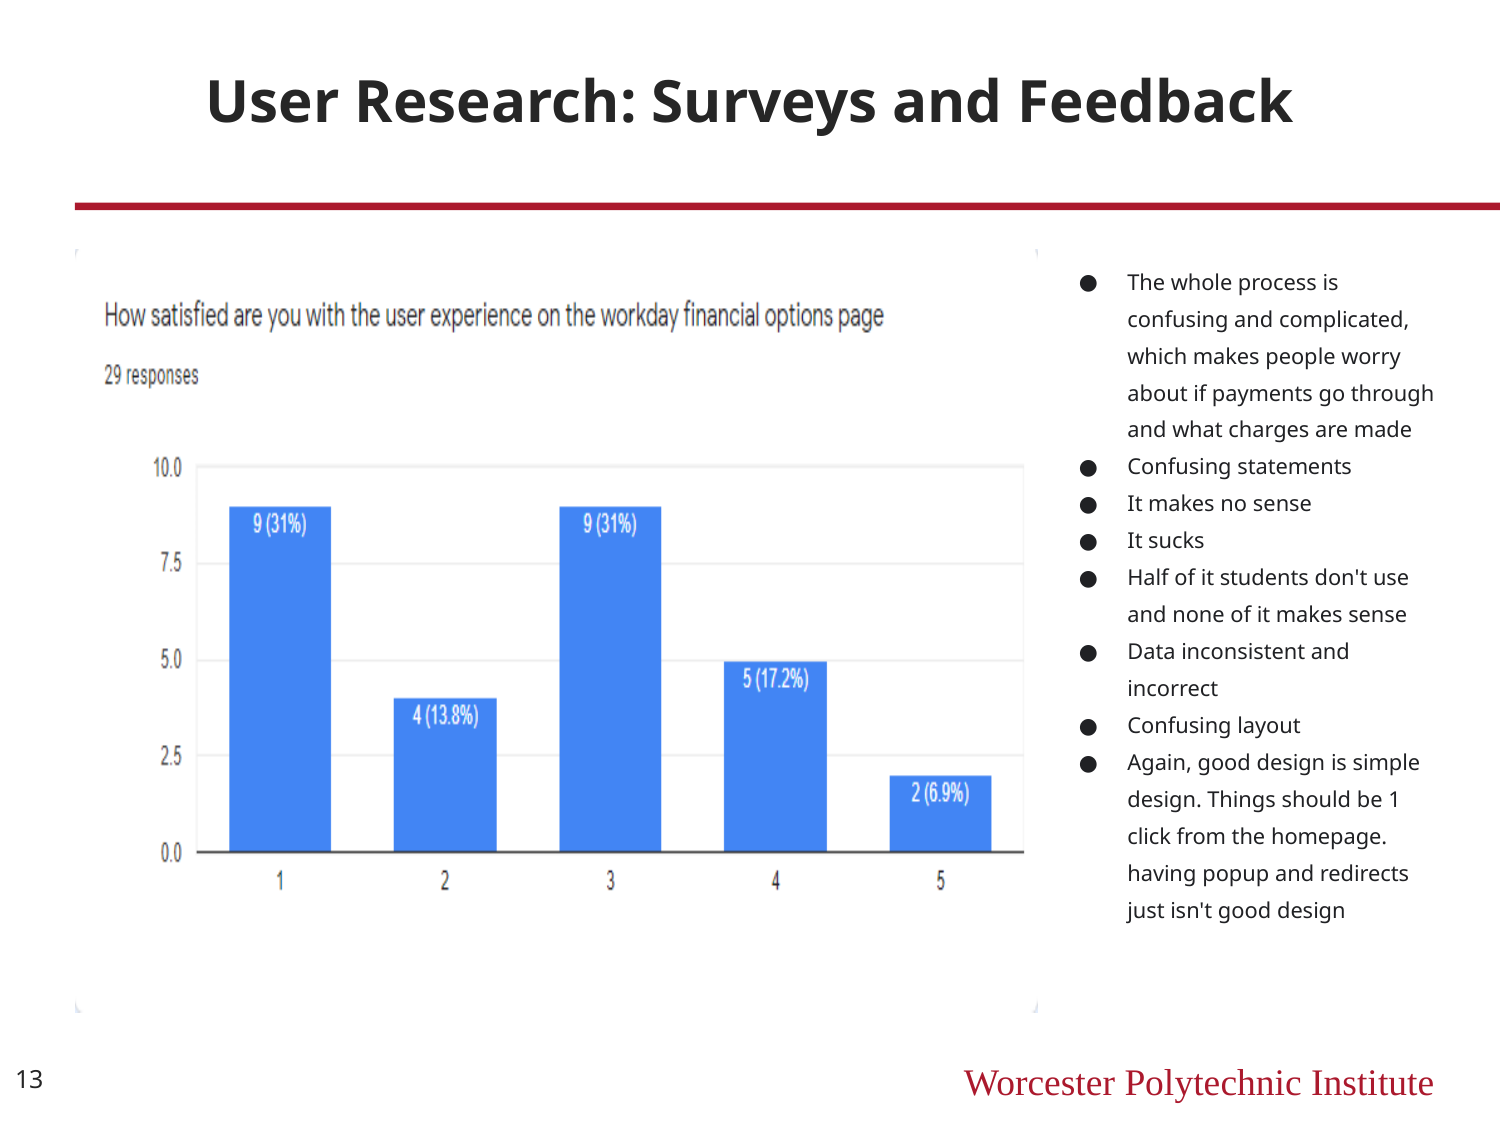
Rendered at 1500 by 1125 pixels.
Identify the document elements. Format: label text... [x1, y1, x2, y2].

list The whole process is confusing and complicated, which makes people worry about if payments go through and what charges are made Confusing statements It makes no sense It sucks Half of it students don't use and none of it makes sense Data inconsistent and incorrect Confusing layout Again, good design is simple design. Things should be 1 click from the homepage. having popup and redirects just isn't good design [1038, 249, 1459, 1013]
slide_number ‹#› [0, 1047, 75, 1113]
picture [74, 249, 1038, 1013]
title User Research: Surveys and Feedback [75, 0, 1425, 143]
